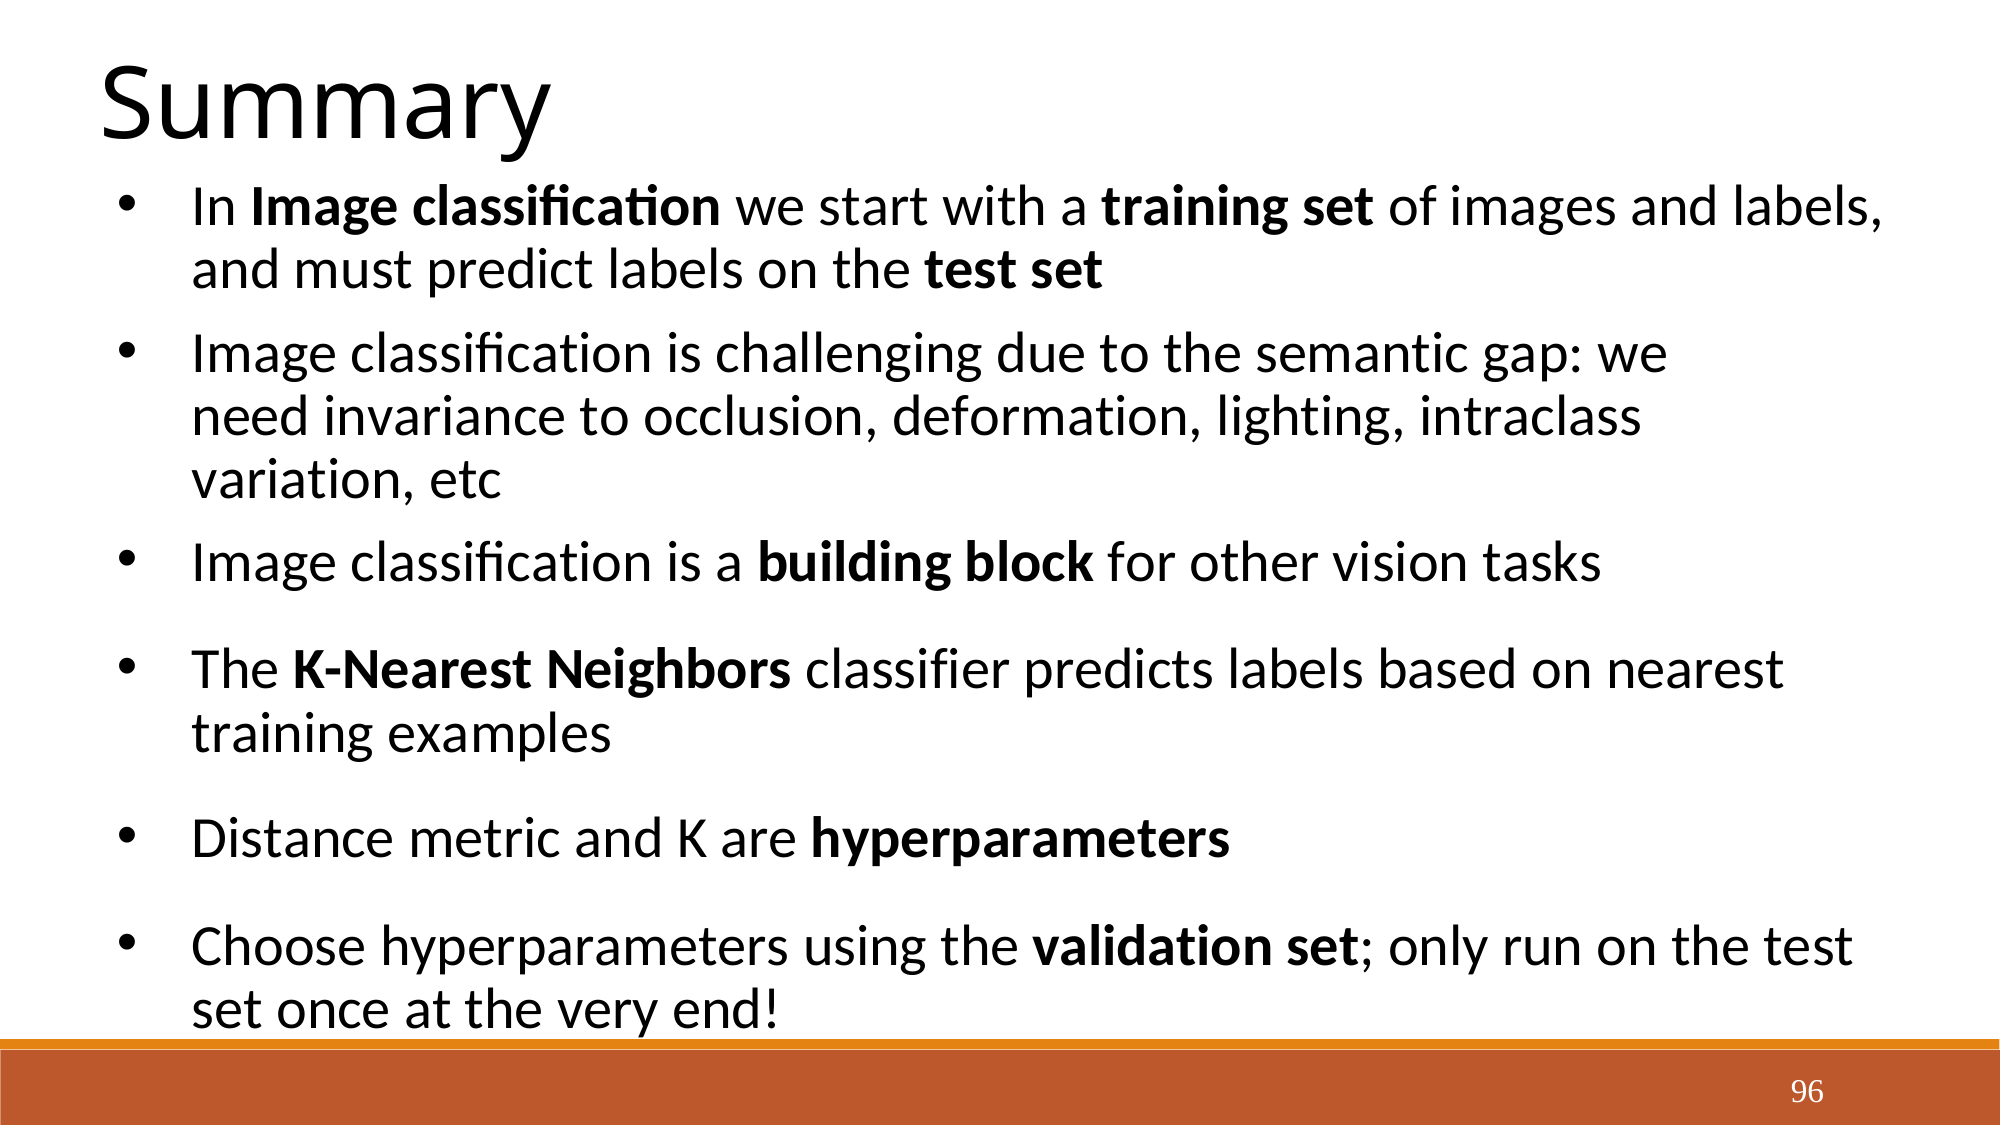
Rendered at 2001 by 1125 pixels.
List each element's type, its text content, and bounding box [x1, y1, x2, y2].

slide_number 96 [1624, 1059, 1840, 1120]
text_box Summary [28, 38, 1866, 159]
text_box In Image classification we start with a training set of images and labels, and must predict labels on the test set Image classification is challenging due to the semantic gap: we need invariance to occlusion, deformation, lighting, intraclass variation, etc Image classification is a building block for other vision tasks The K-Nearest Neighbors classifier predicts labels based on nearest training examples Distance metric and K are hyperparameters Choose hyperparameters using the validation set; only run on the test set once at the very end! [114, 175, 1914, 1041]
